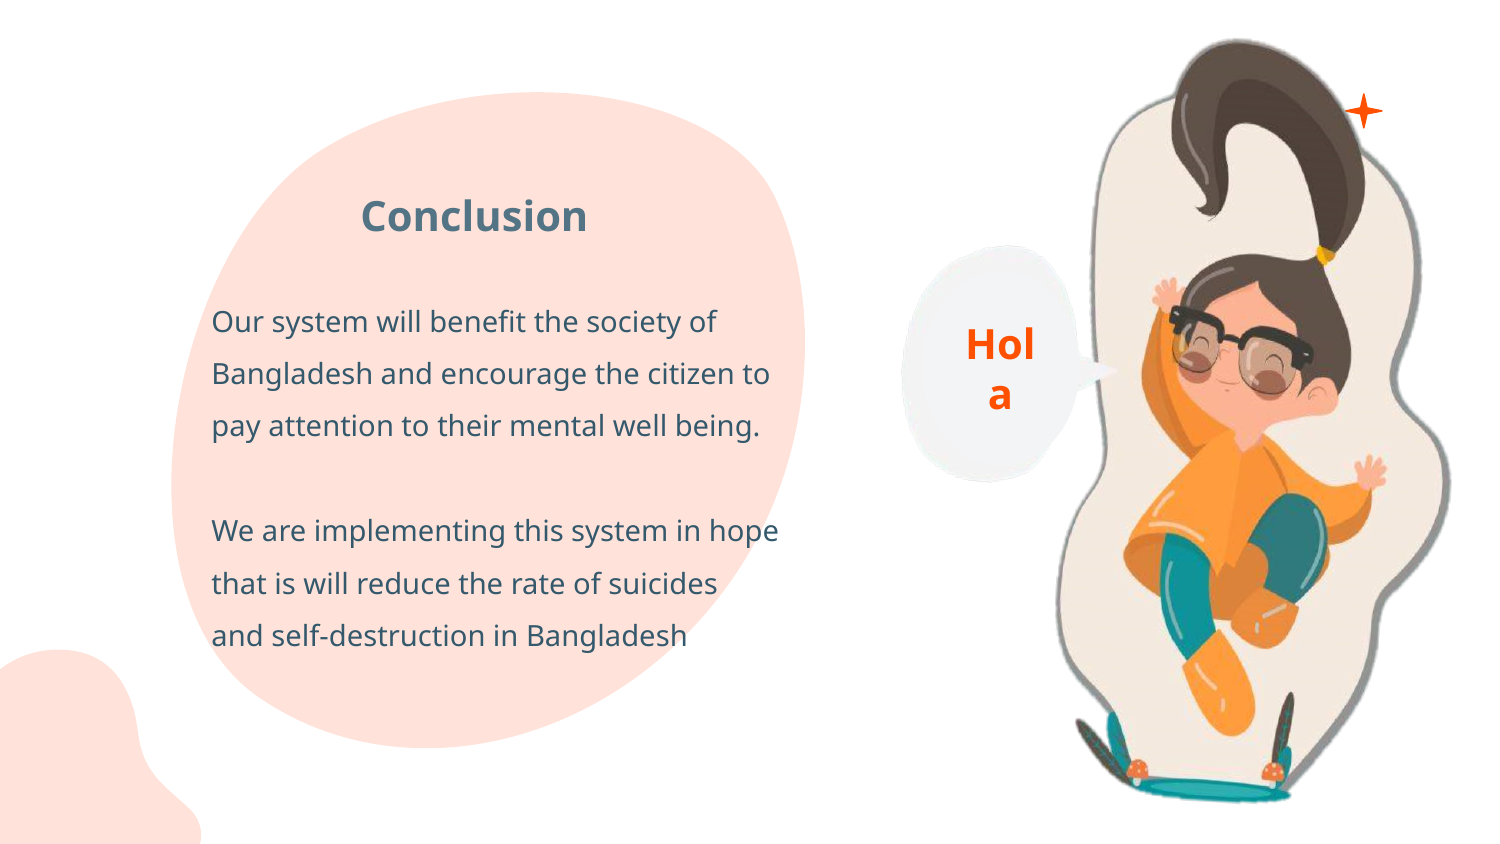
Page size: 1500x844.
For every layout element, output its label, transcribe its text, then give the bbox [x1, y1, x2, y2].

picture [860, 0, 1500, 844]
list Conclusion [307, 134, 880, 295]
subtitle Our system will benefit the society of Bangladesh and encourage the citizen to pay attention to their mental well being. We are implementing this system in hope that is will reduce the rate of suicides and self-destruction in Bangladesh [177, 270, 820, 785]
